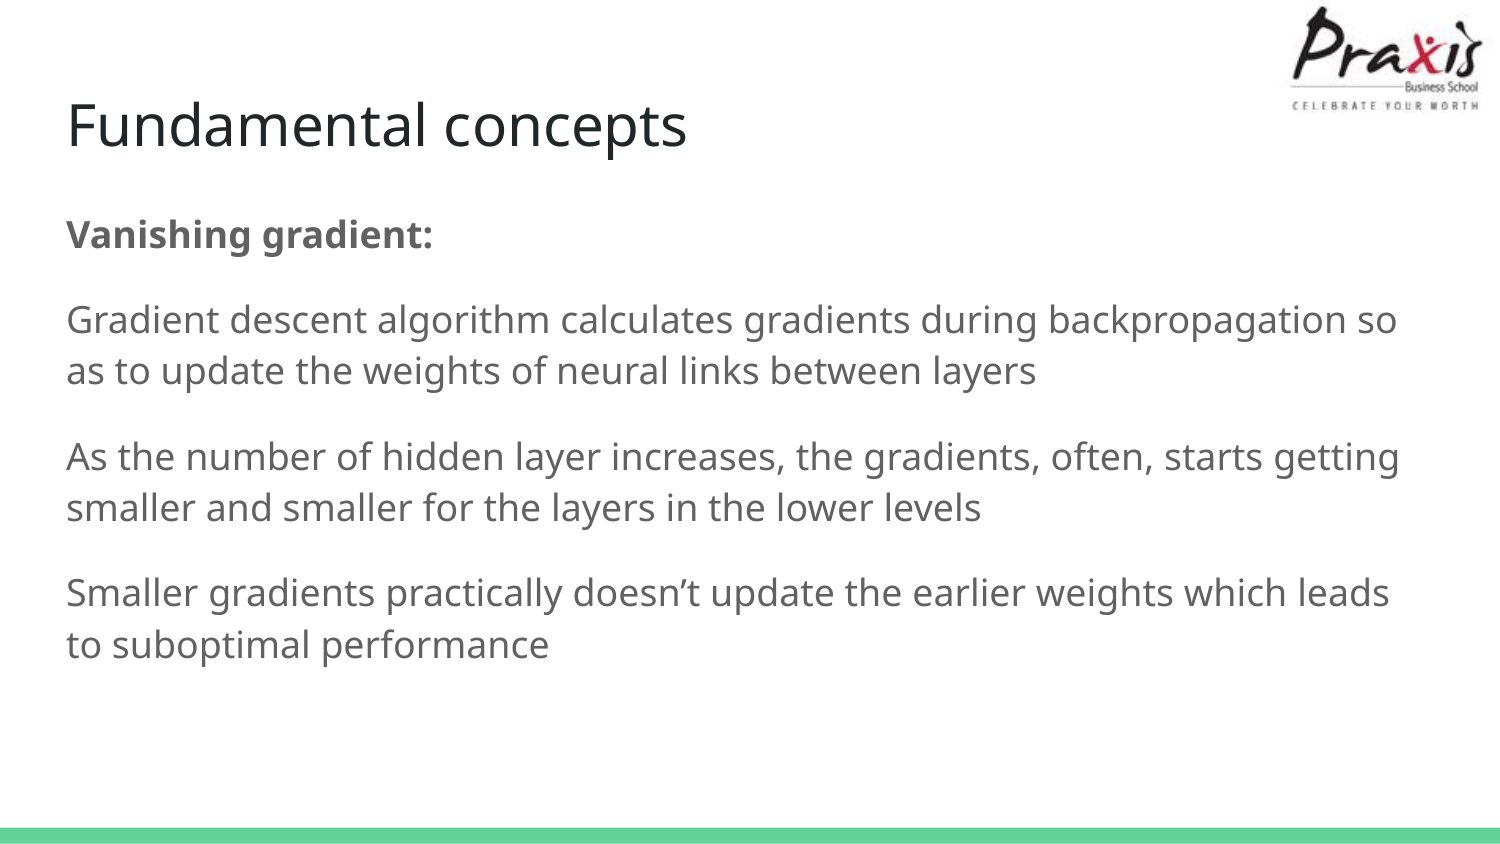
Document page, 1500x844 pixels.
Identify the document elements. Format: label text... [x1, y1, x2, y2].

title Fundamental concepts [51, 72, 1258, 167]
list Vanishing gradient: Gradient descent algorithm calculates gradients during backpropagation so as to update the weights of neural links between layers As the number of hidden layer increases, the gradients, often, starts getting smaller and smaller for the layers in the lower levels Smaller gradients practically doesn’t update the earlier weights which leads to suboptimal performance [51, 189, 1449, 750]
picture [1274, 0, 1500, 118]
